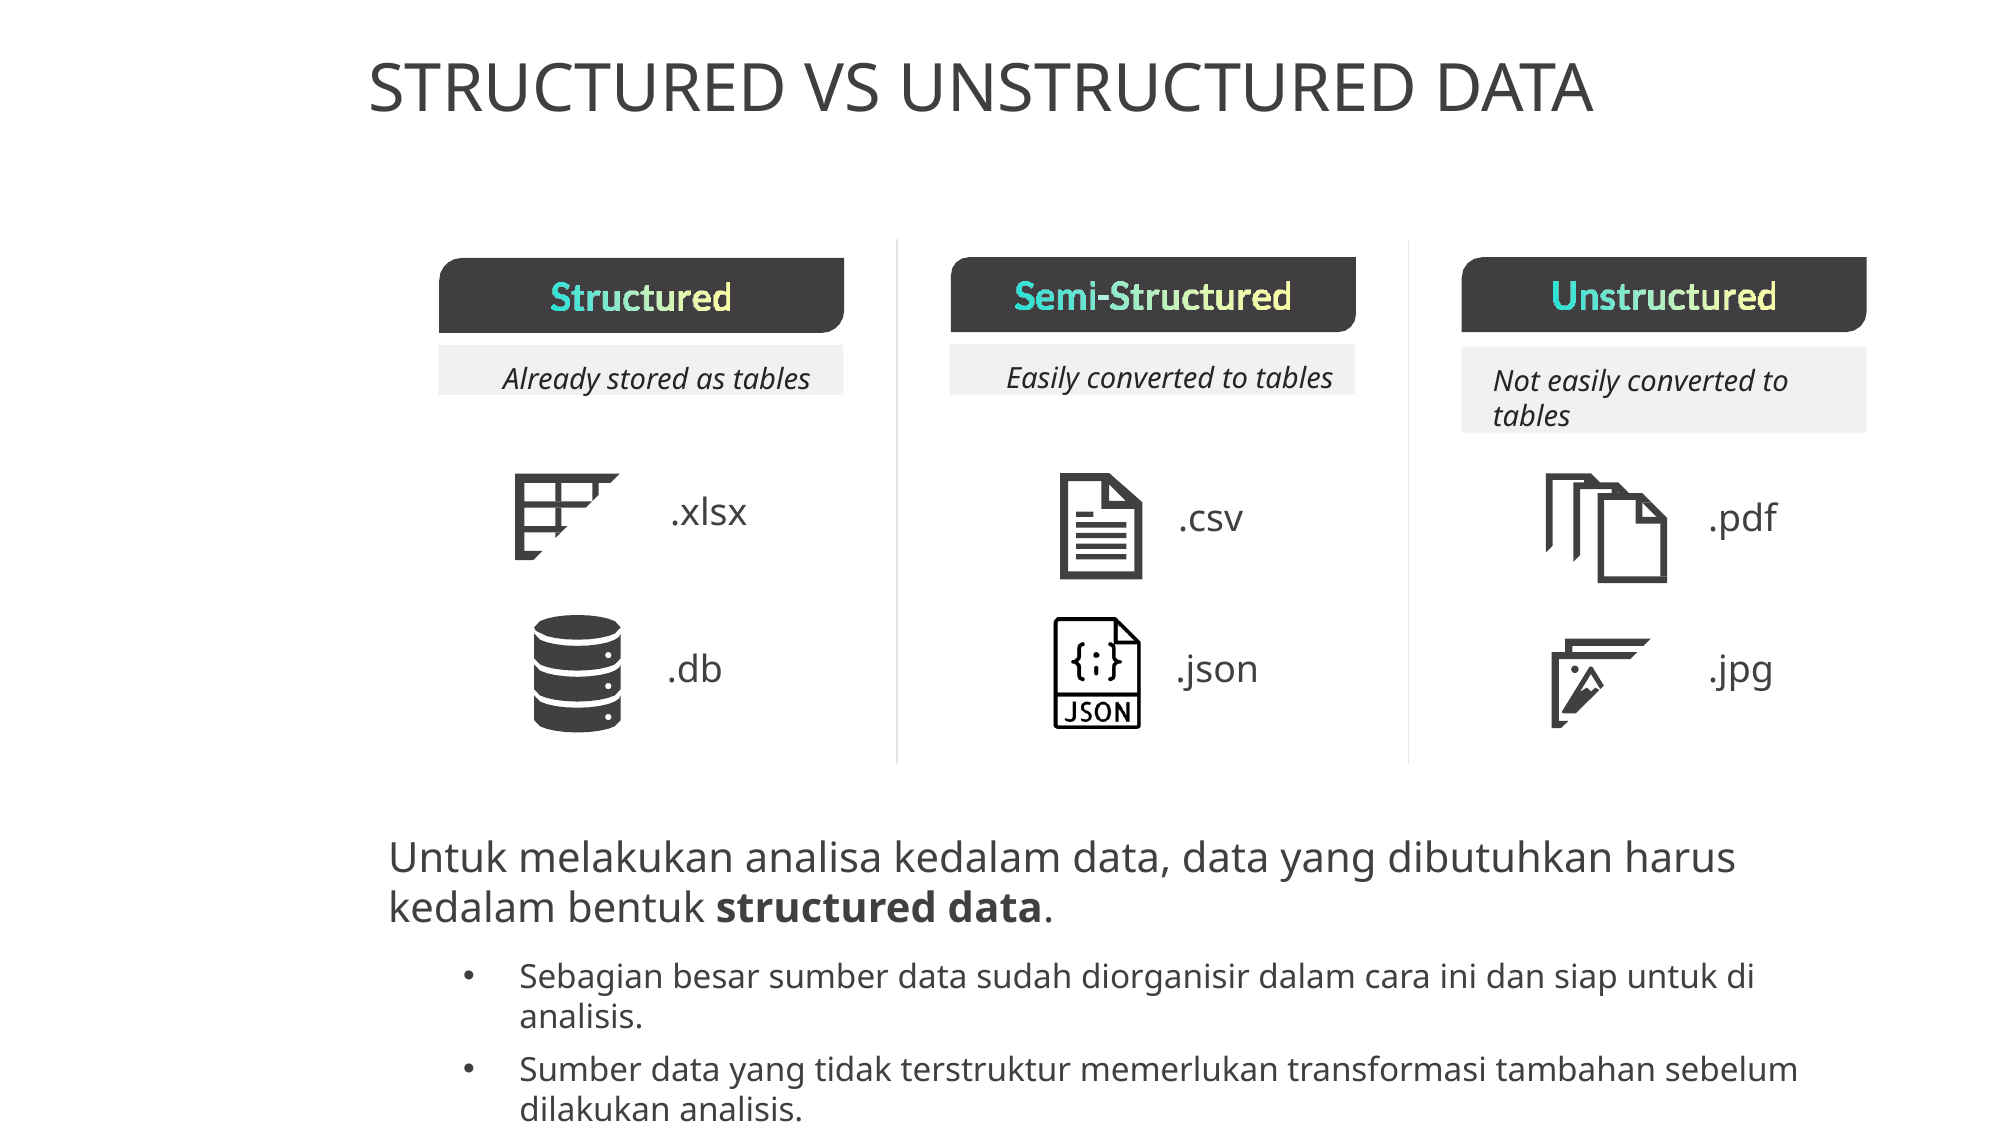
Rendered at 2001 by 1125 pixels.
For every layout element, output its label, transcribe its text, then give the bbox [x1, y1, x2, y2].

text_box [534, 633, 621, 671]
title STRUCTURED VS UNSTRUCTURED DATA [366, 42, 1634, 233]
text_box [534, 615, 621, 640]
text_box .csv [1176, 491, 1281, 539]
text_box .jpg [1705, 642, 1806, 690]
text_box Easily converted to tables [949, 343, 1355, 395]
text_box [1060, 473, 1143, 580]
text_box Already stored as tables [438, 344, 844, 396]
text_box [1545, 473, 1668, 584]
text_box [950, 256, 1357, 333]
text_box .pdf [1705, 491, 1806, 539]
text_box .xlsx [668, 485, 790, 533]
text_box [1551, 638, 1651, 729]
text_box Untuk melakukan analisa kedalam data, data yang dibutuhkan harus kedalam bentuk structured data. Sebagian besar sumber data sudah diorganisir dalam cara ini dan siap untuk di analisis. Sumber data yang tidak terstruktur memerlukan transformasi tambahan sebelum dilakukan analisis. [385, 828, 1867, 1125]
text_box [438, 257, 845, 334]
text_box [1461, 256, 1867, 333]
text_box .json [1173, 642, 1295, 690]
text_box [534, 664, 621, 702]
text_box [515, 473, 620, 561]
picture [1052, 616, 1141, 730]
text_box .db [664, 642, 770, 690]
text_box Not easily converted to tables [1461, 346, 1867, 433]
text_box [534, 695, 621, 733]
